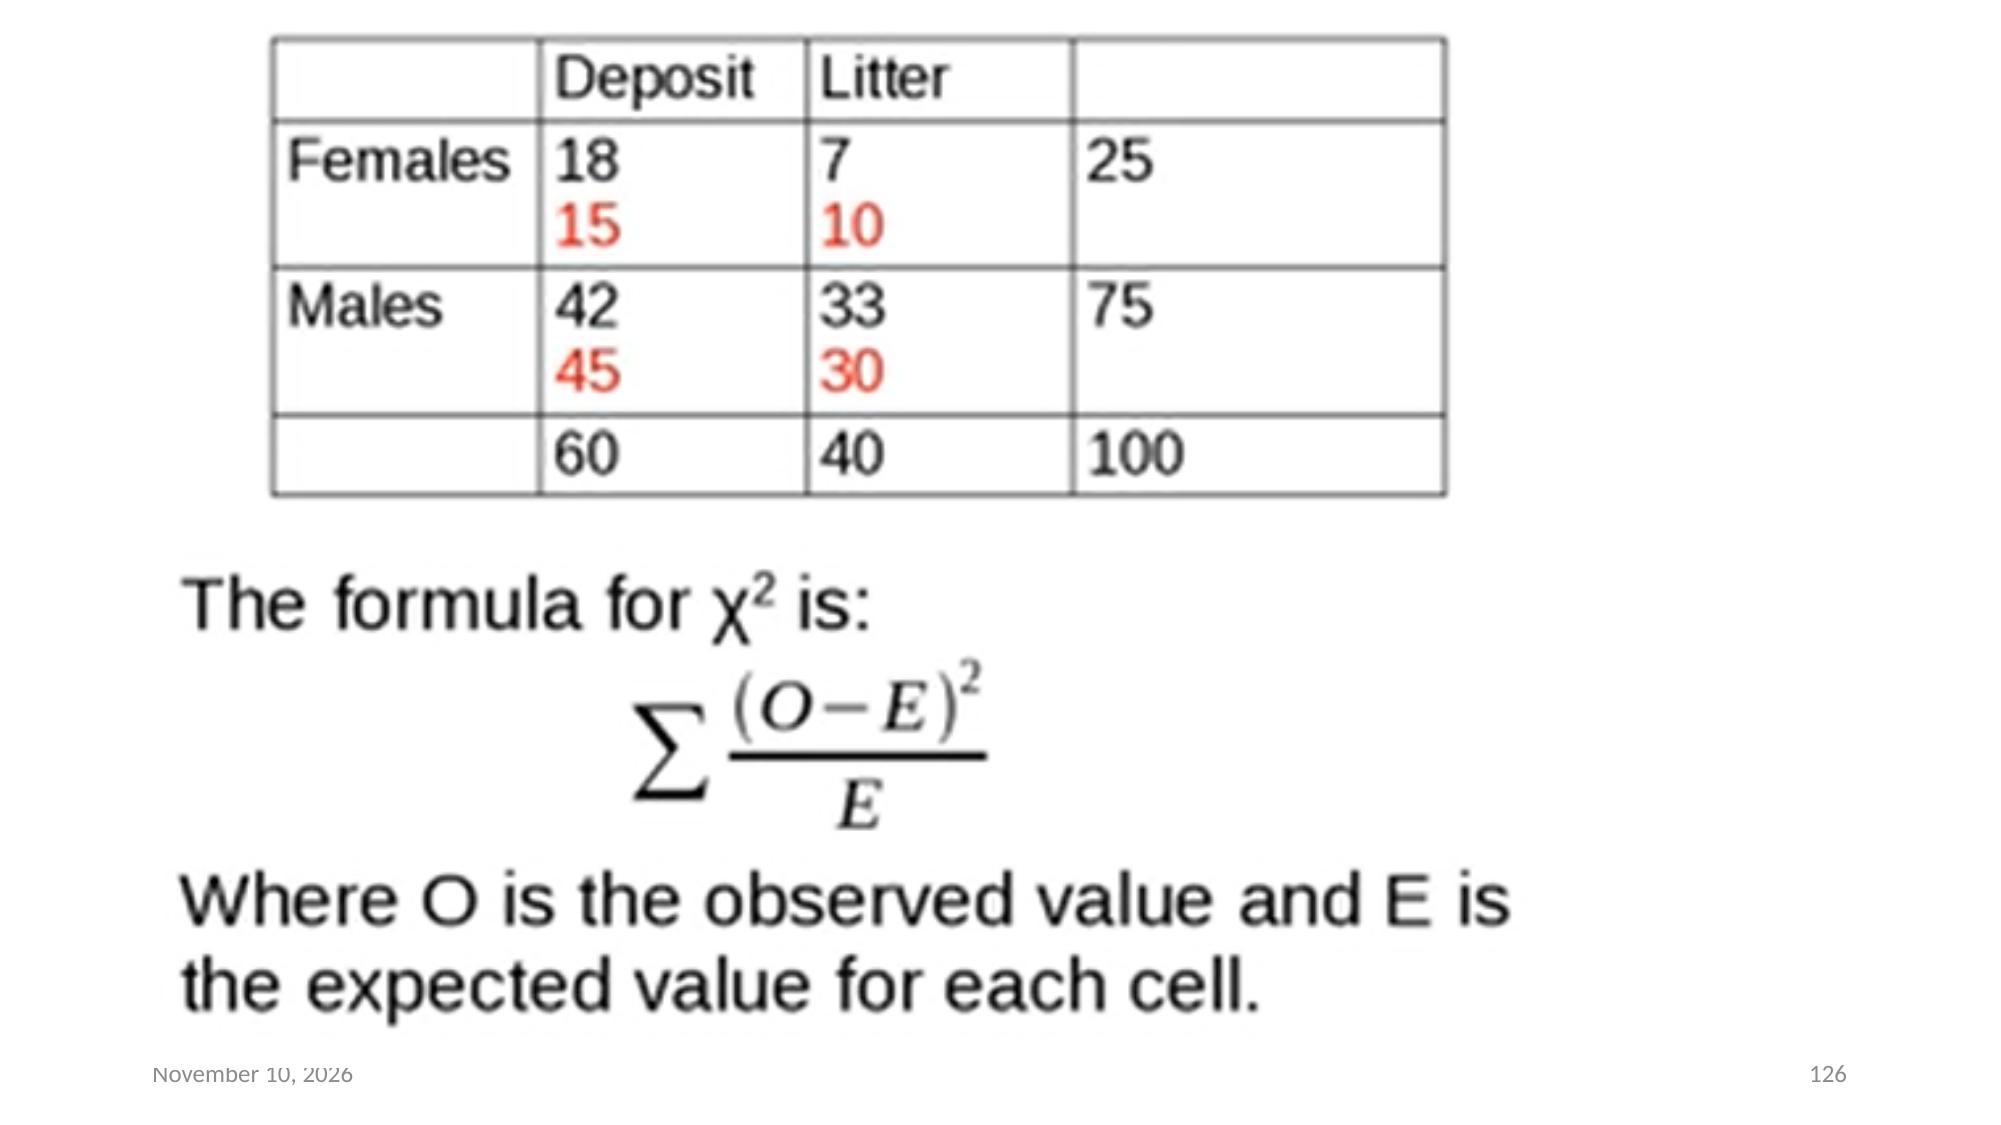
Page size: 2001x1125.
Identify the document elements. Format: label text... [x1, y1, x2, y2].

slide_number 126 [1412, 1042, 1863, 1103]
picture [119, 0, 1600, 1068]
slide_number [137, 1068, 588, 1103]
